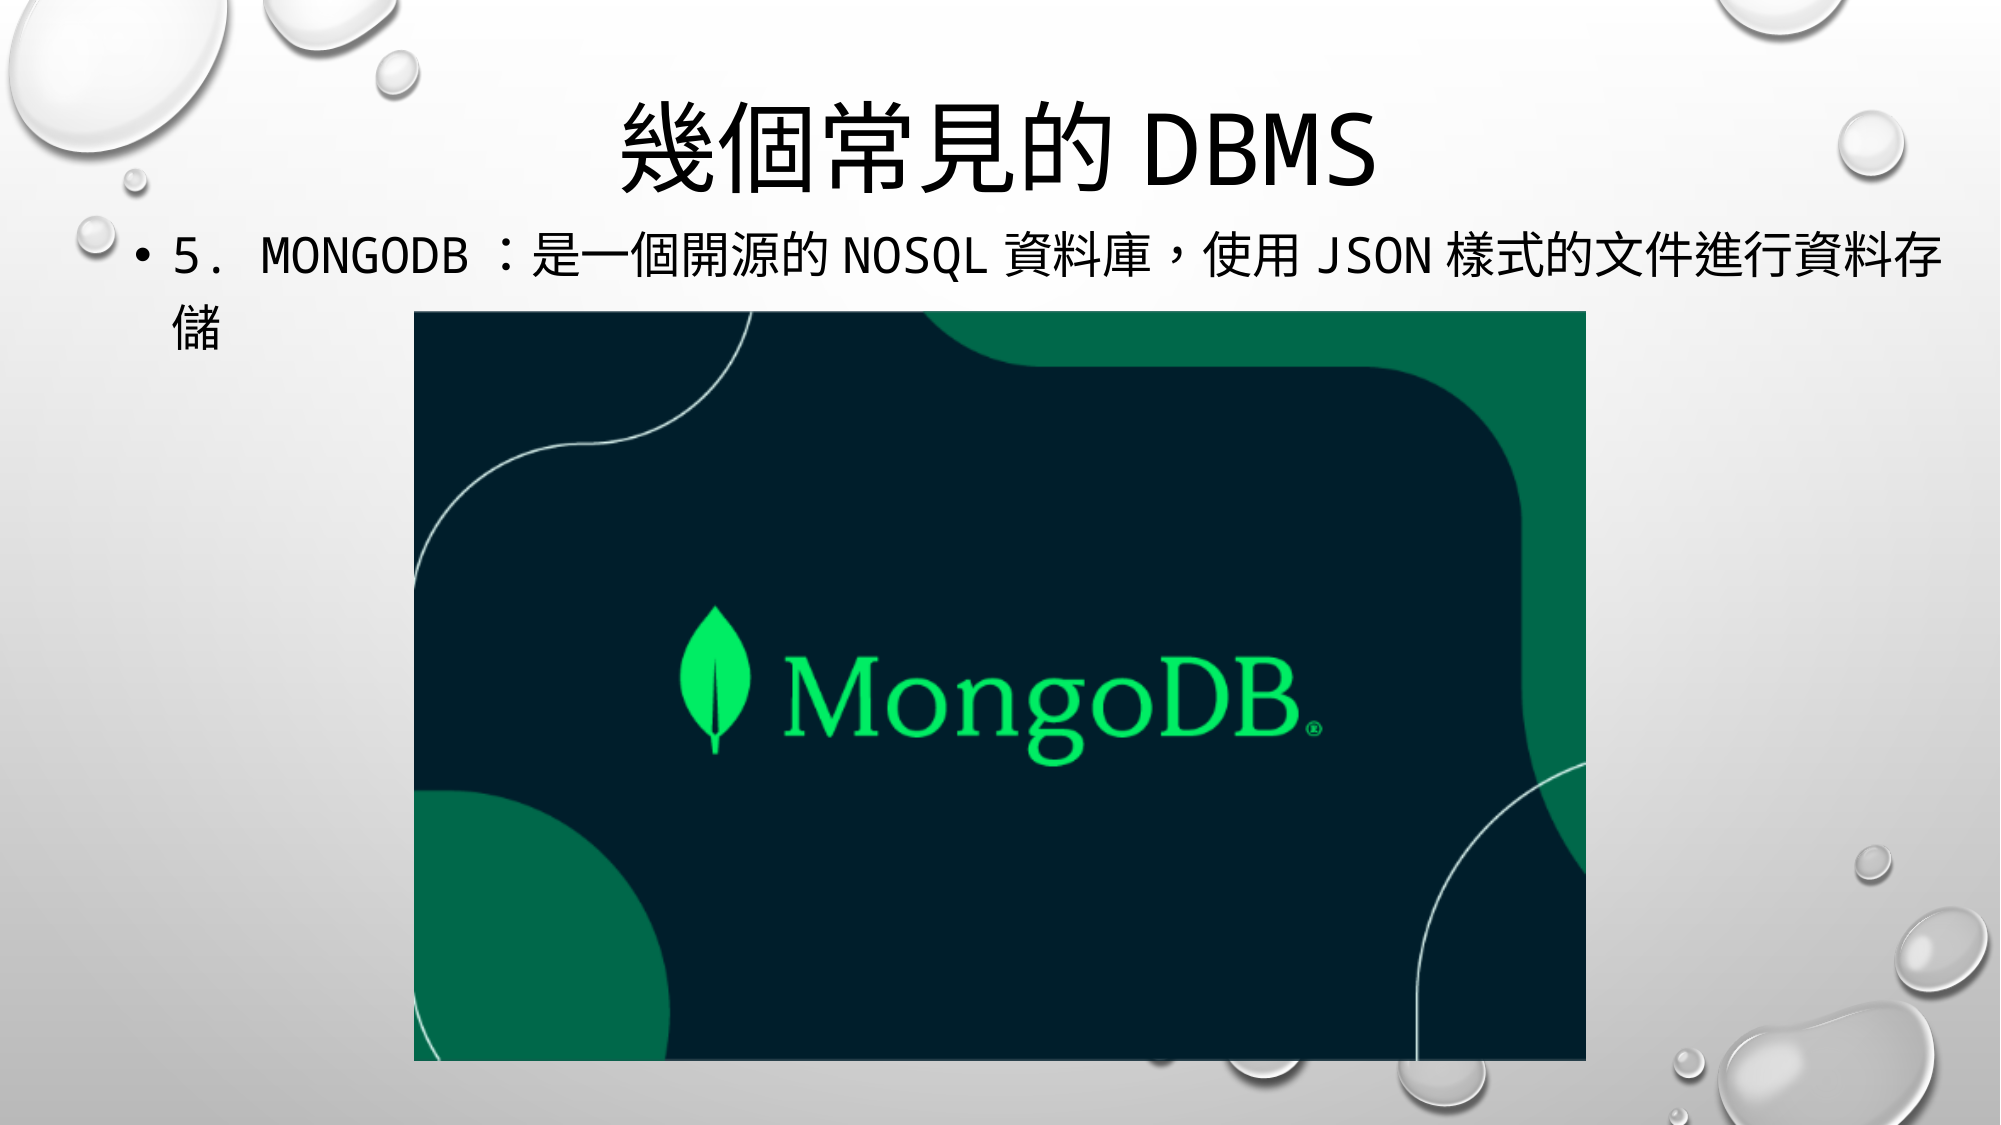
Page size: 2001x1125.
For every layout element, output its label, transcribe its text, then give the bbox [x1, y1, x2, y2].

list 5. MongoDB：是一個開源的NoSQL資料庫，使用JSON樣式的文件進行資料存儲 [119, 204, 1989, 323]
picture [0, 0, 2000, 1125]
title 幾個常見的DBMS [149, 22, 1851, 204]
